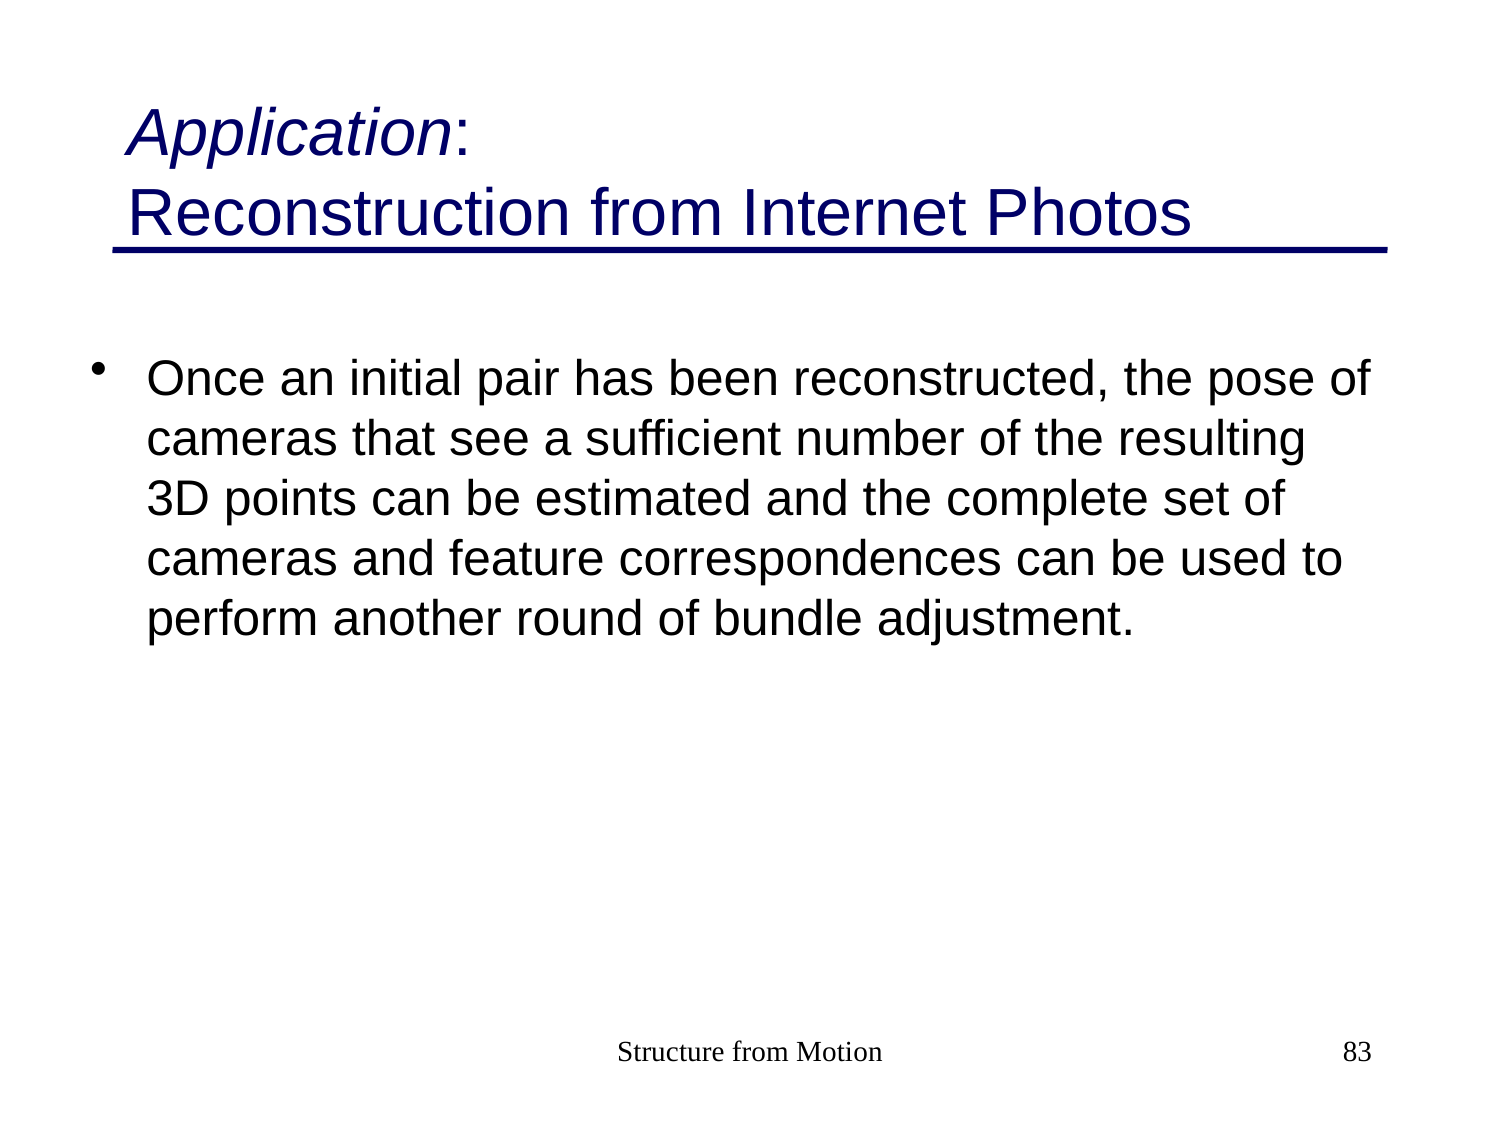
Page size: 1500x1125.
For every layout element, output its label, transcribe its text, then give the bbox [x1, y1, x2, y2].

footer Structure from Motion [449, 1024, 1051, 1101]
slide_number 83 [1074, 1024, 1388, 1101]
list Once an initial pair has been reconstructed, the pose of cameras that see a sufficient number of the resulting 3D points can be estimated and the complete set of cameras and feature correspondences can be used to perform another round of bundle adjustment. [74, 337, 1388, 1051]
title Application: Reconstruction from Internet Photos [112, 87, 1388, 251]
